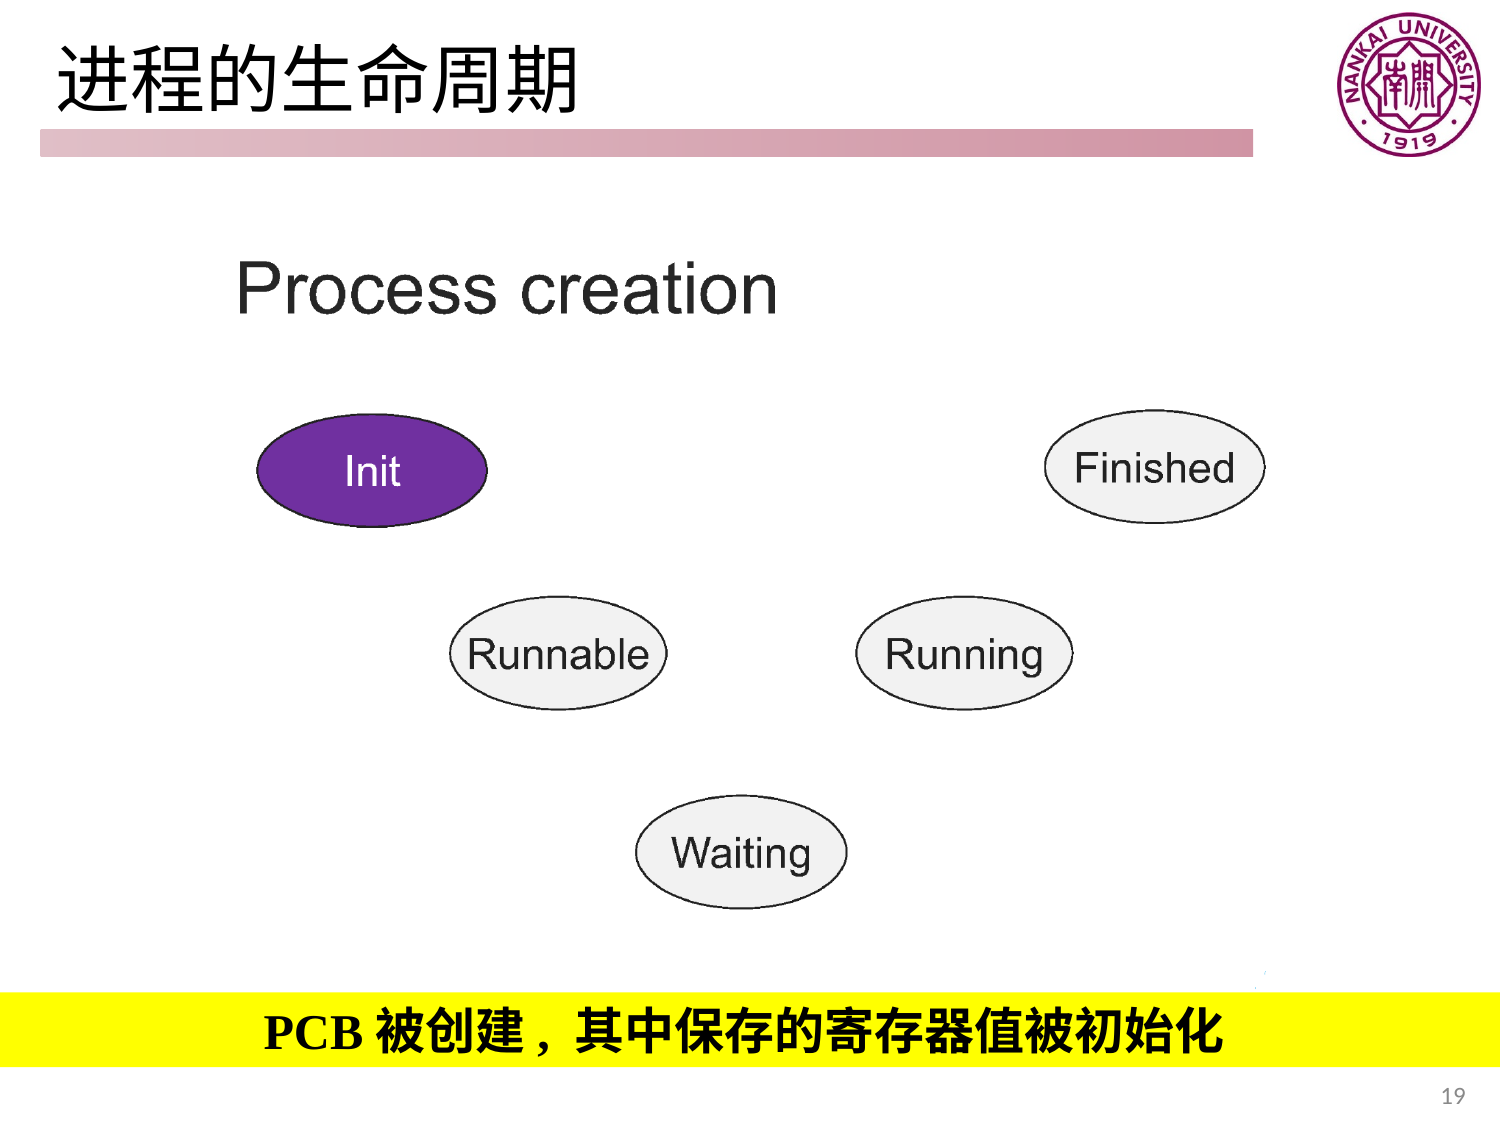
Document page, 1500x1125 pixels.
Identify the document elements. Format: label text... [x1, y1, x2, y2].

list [212, 218, 1310, 1042]
text_box PCB被创建, 其中保存的寄存器值被初始化 [0, 992, 1500, 1068]
slide_number 19 [1143, 1068, 1481, 1125]
title 进程的生命周期 [40, 33, 1335, 133]
picture [1337, 12, 1481, 157]
